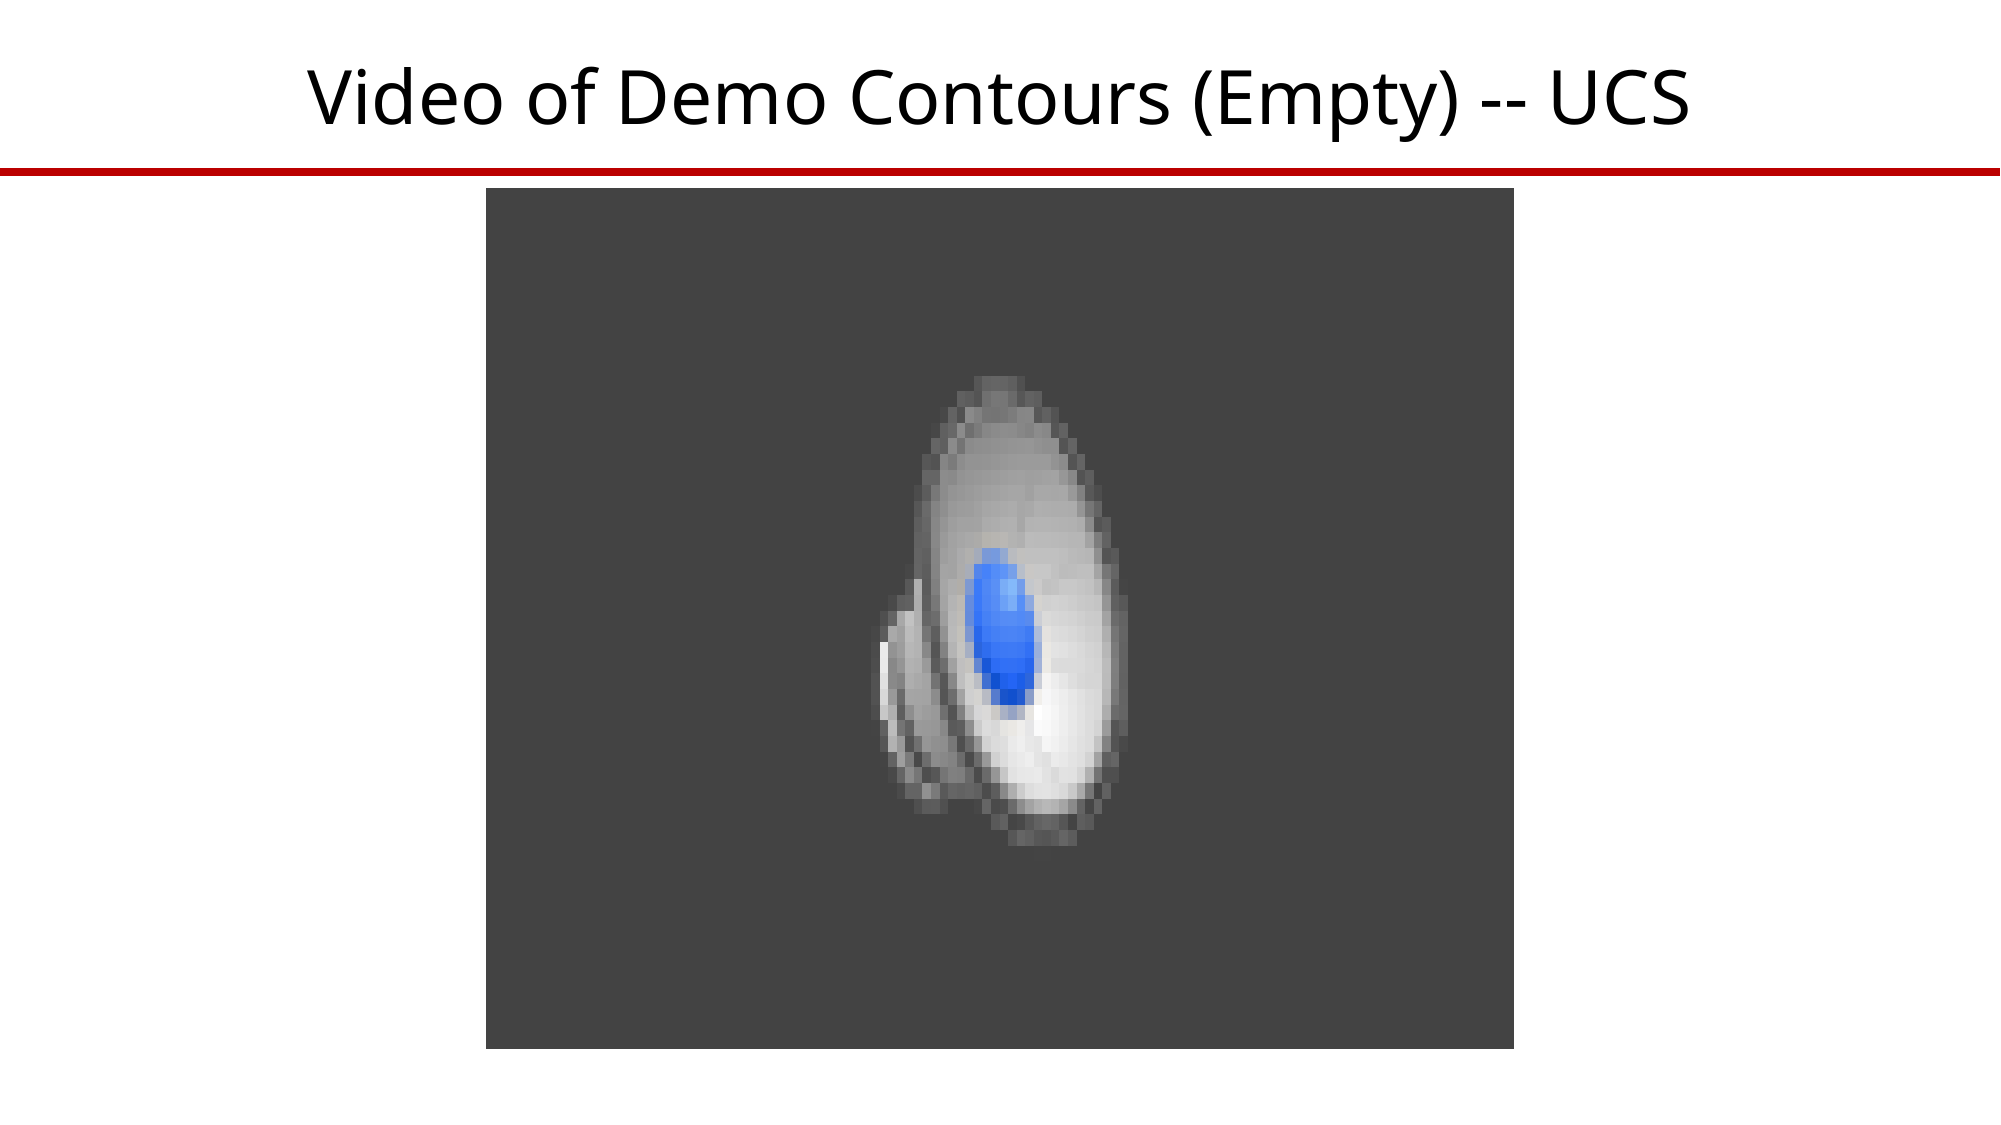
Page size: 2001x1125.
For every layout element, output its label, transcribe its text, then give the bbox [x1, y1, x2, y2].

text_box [485, 187, 1515, 1050]
title Video of Demo Contours (Empty) -- UCS [137, 50, 1863, 150]
